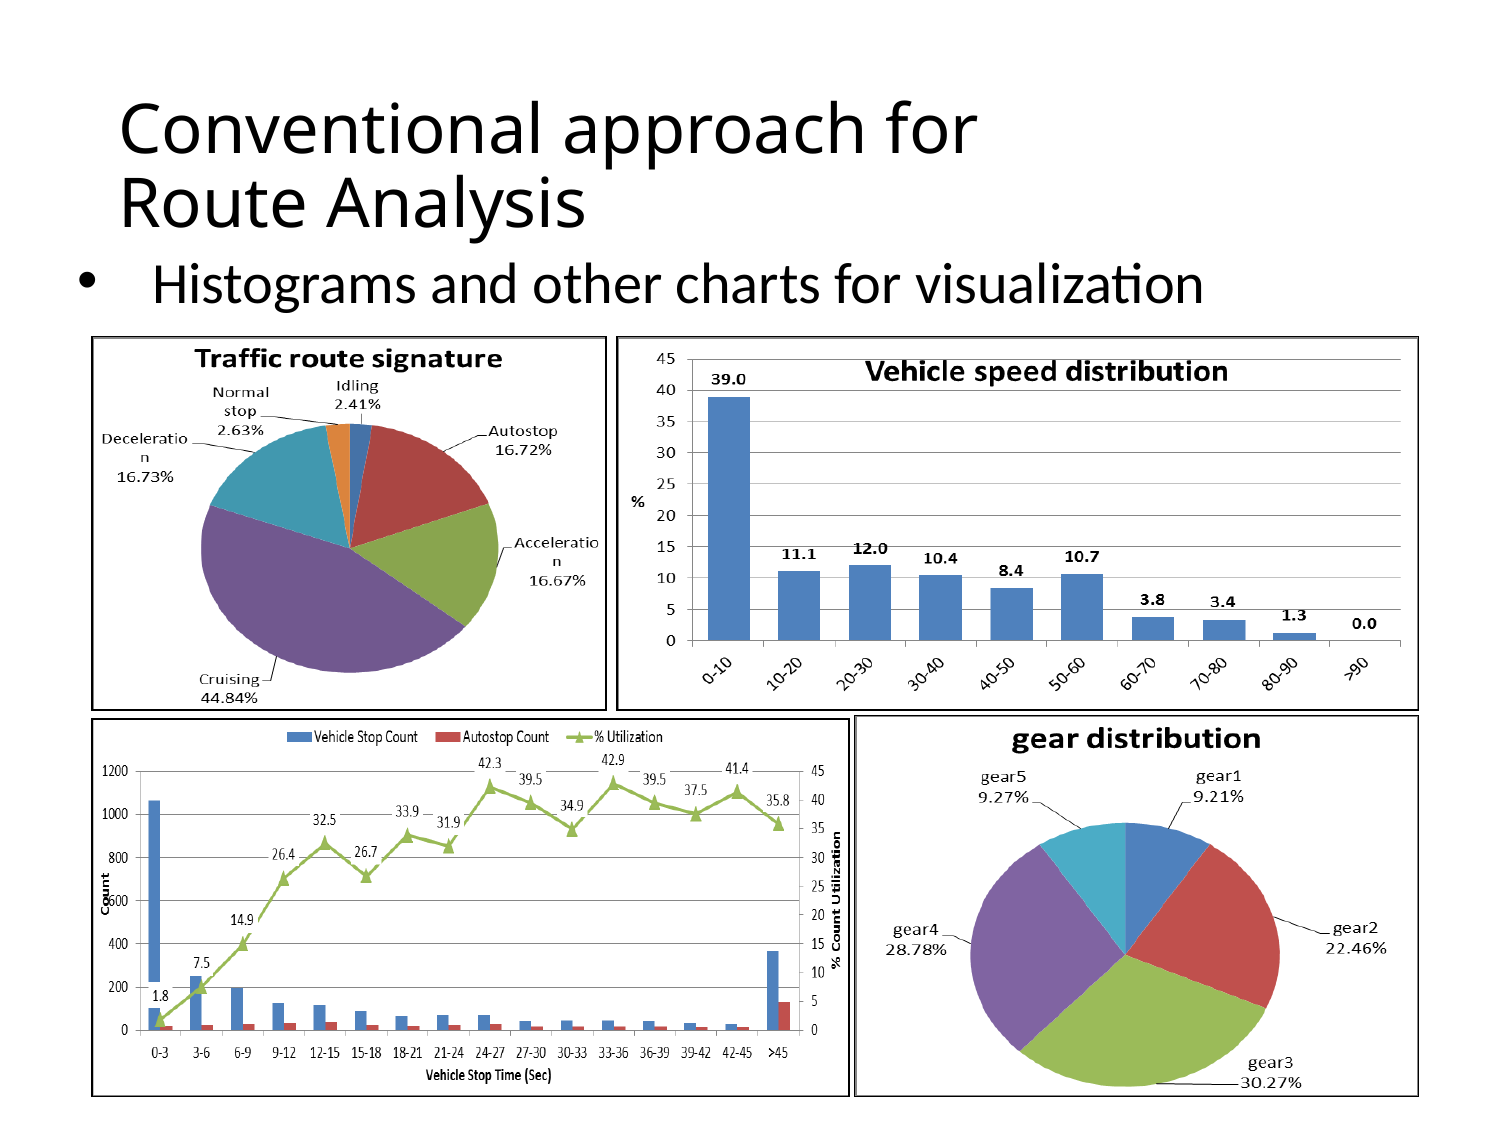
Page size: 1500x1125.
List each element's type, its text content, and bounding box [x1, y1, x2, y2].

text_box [92, 337, 1418, 1096]
title Conventional approach for Route Analysis [103, 59, 1397, 278]
text_box Histograms and other charts for visualization [62, 237, 1325, 323]
